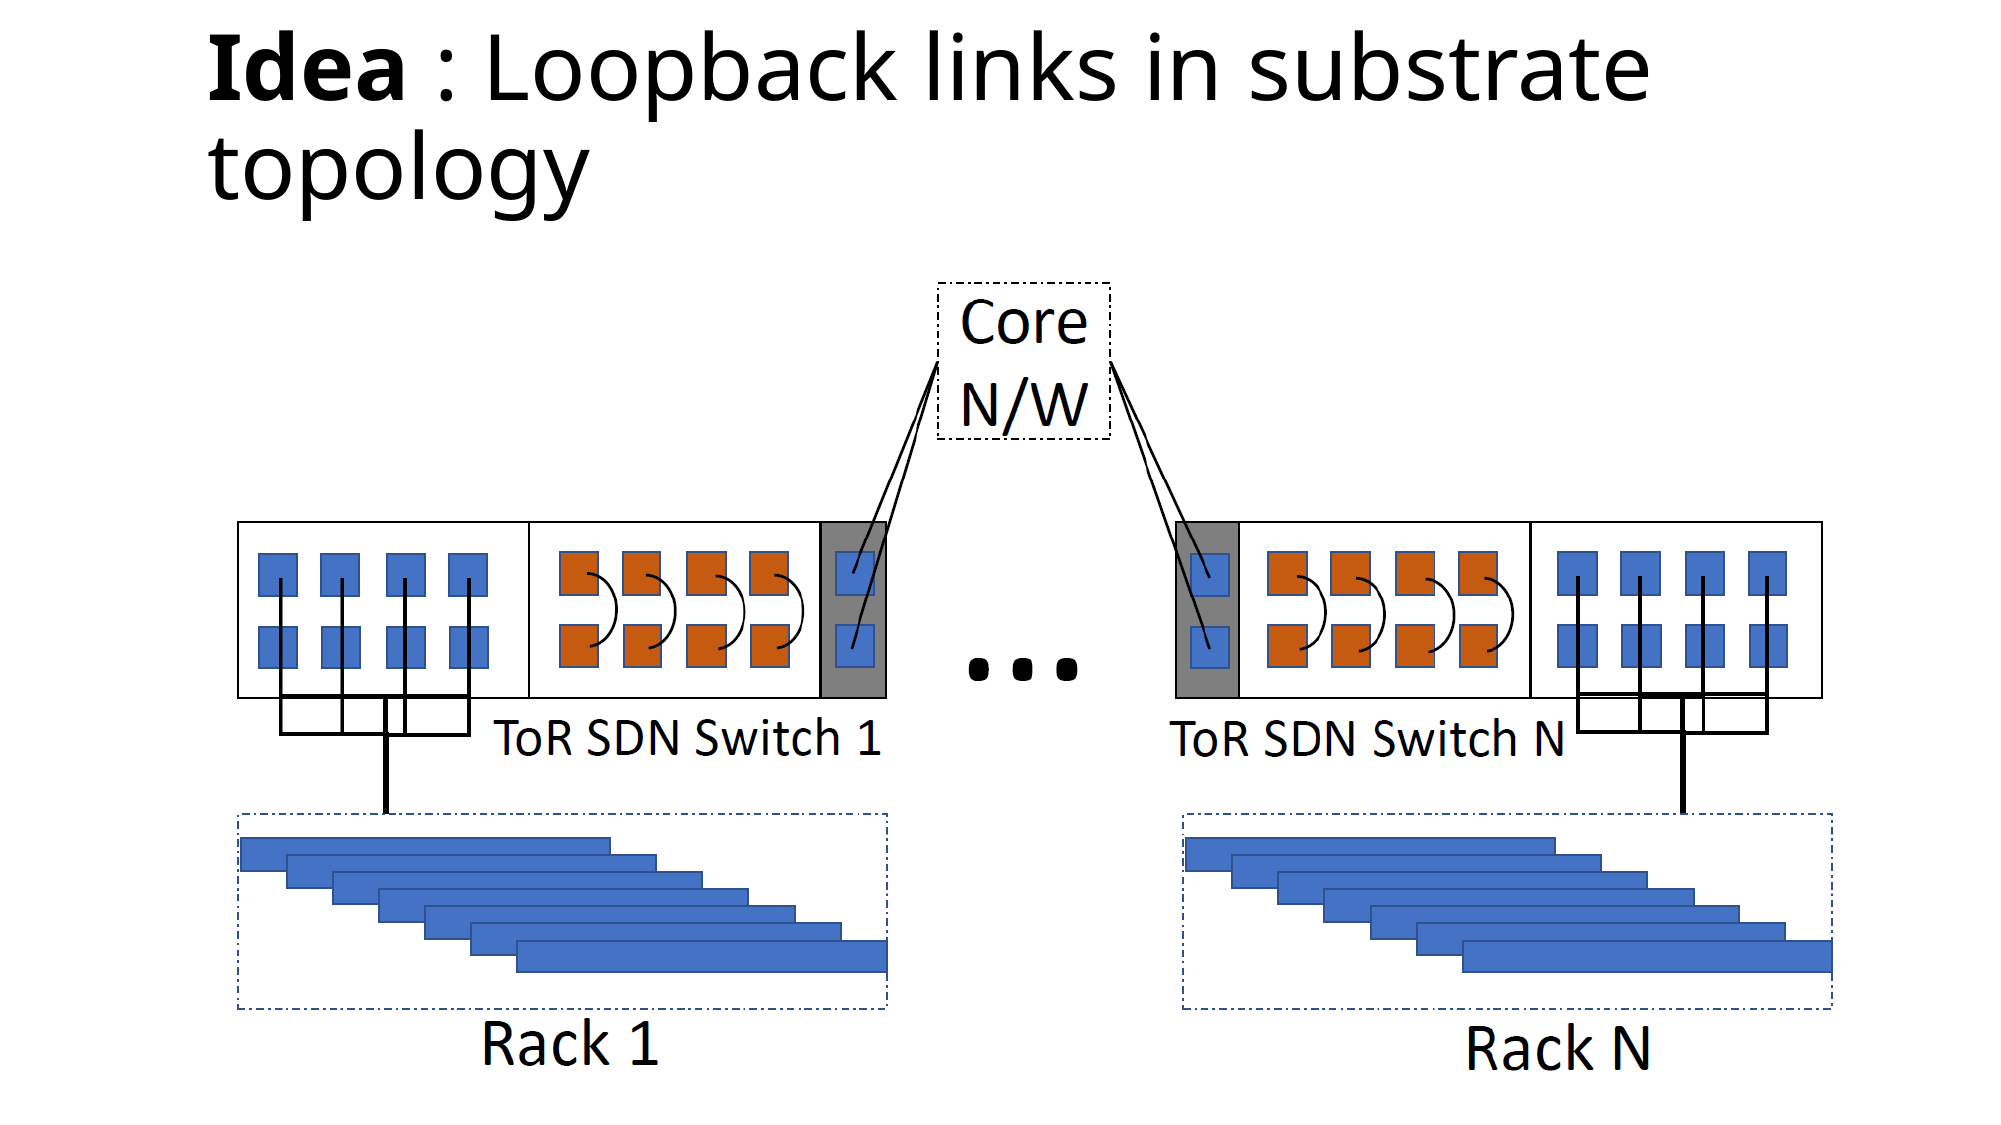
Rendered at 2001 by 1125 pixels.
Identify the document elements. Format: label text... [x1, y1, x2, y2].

picture [224, 243, 1838, 1071]
title Idea : Loopback links in substrate topology [192, 11, 1918, 229]
